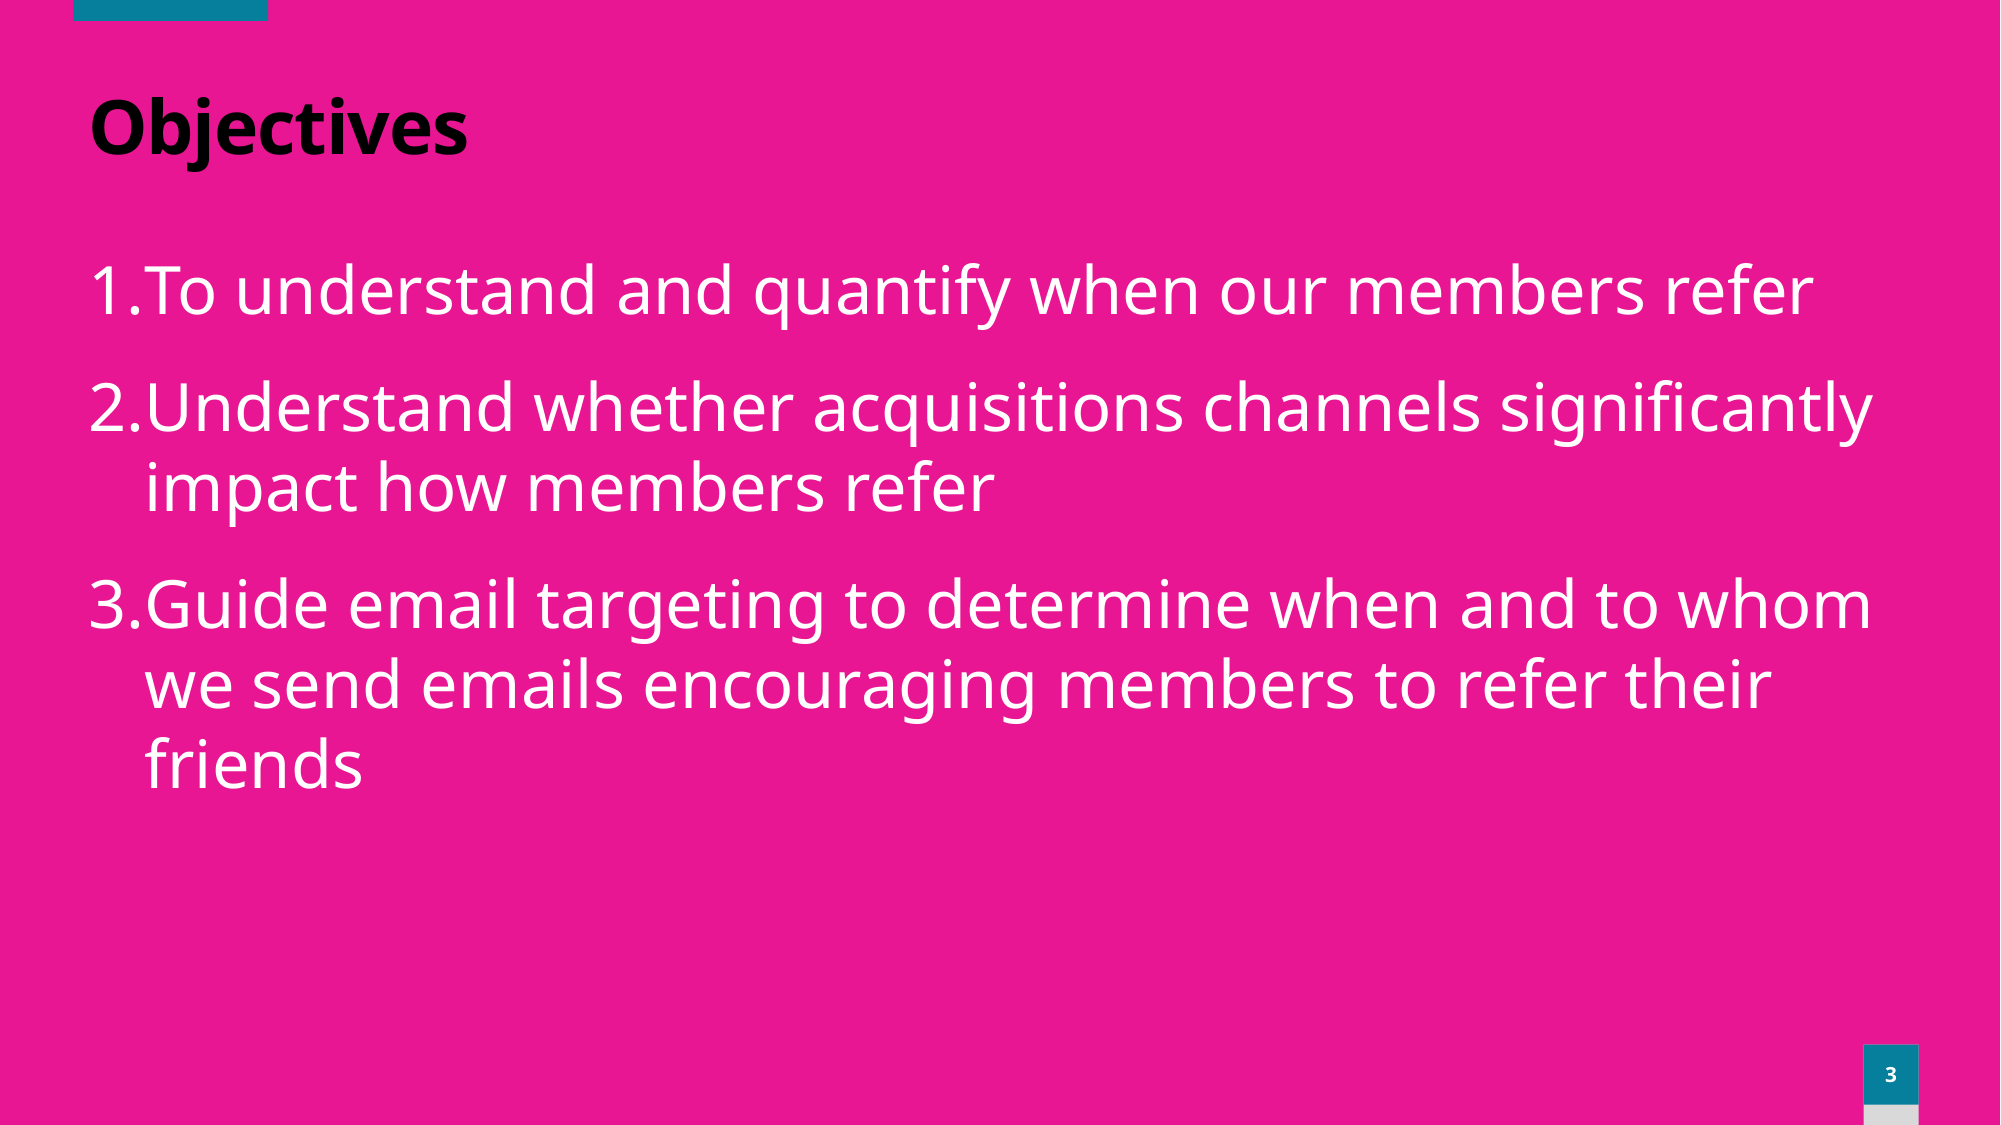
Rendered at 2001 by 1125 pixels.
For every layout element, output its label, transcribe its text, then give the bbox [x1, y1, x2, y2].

title Objectives [73, 82, 1907, 179]
list To understand and quantify when our members refer Understand whether acquisitions channels significantly impact how members refer Guide email targeting to determine when and to whom we send emails encouraging members to refer their friends [73, 239, 1896, 1023]
